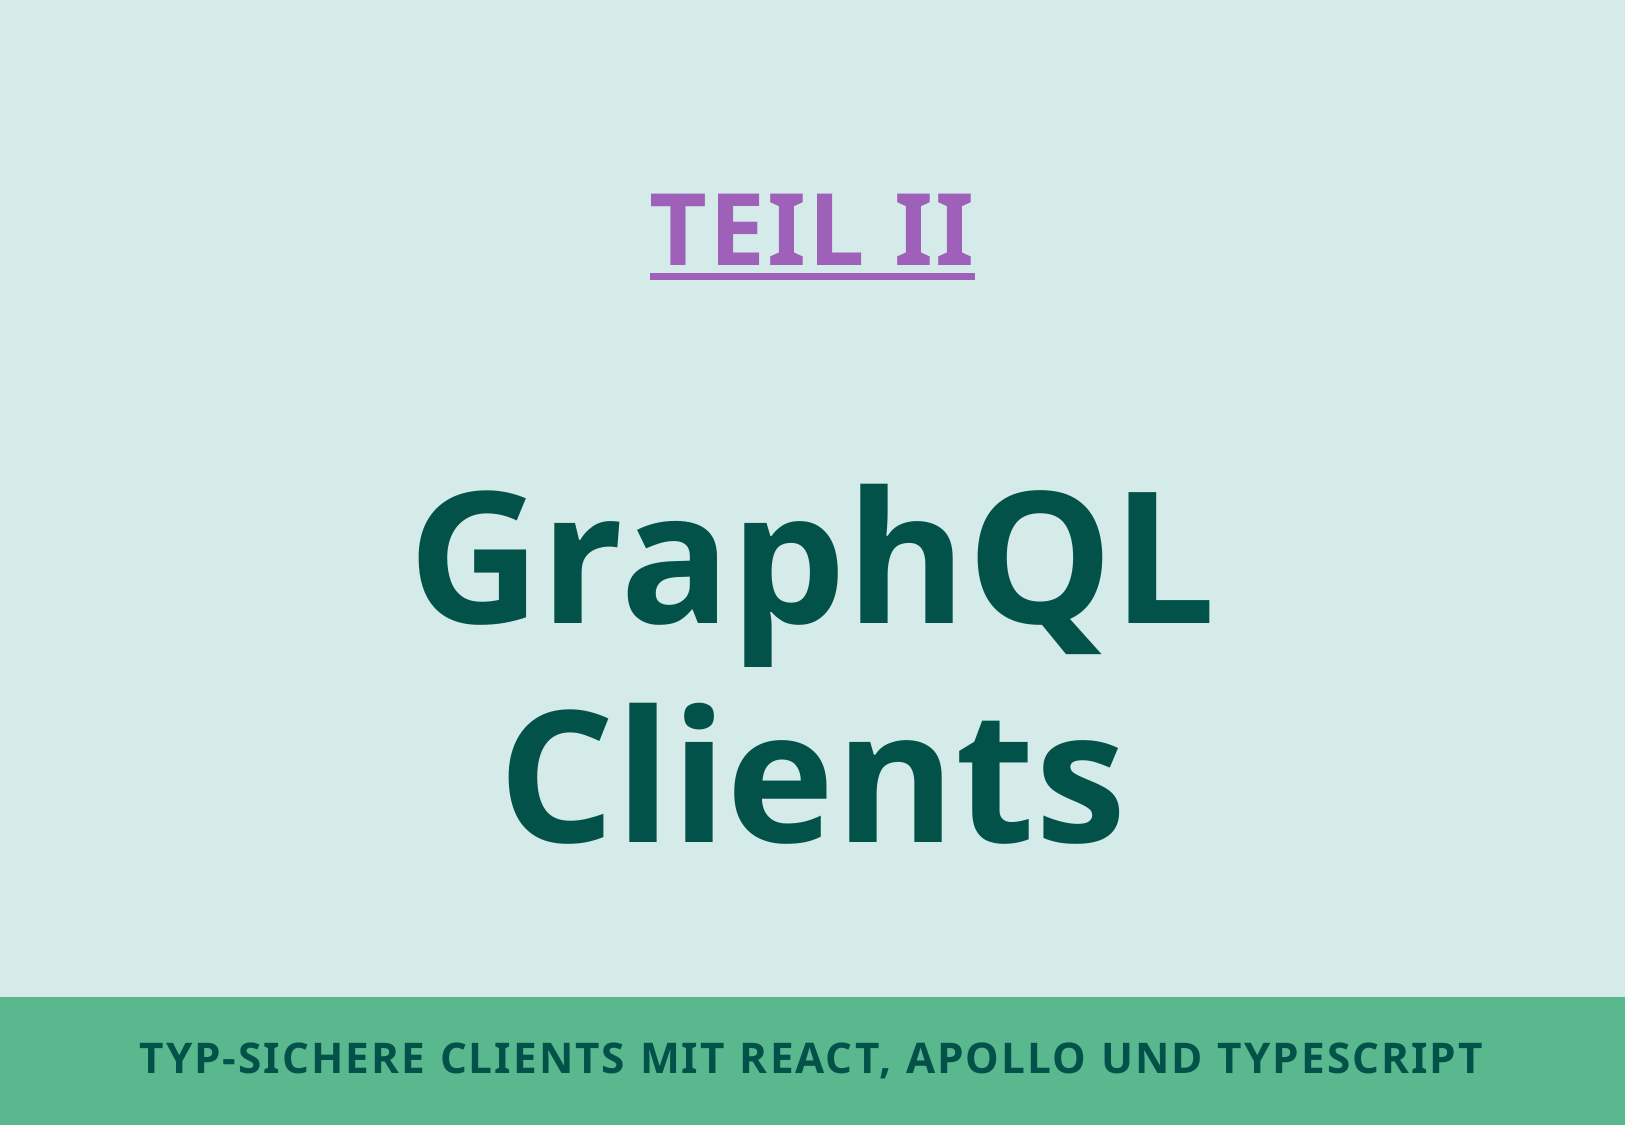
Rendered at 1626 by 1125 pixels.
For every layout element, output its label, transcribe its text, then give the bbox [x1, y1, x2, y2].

text_box GraphQL Clients [393, 432, 1232, 887]
title Typ-sichere Clients mit React, Apollo und TypeScript [0, 995, 1625, 1125]
text_box TEIL II [0, 168, 1625, 298]
